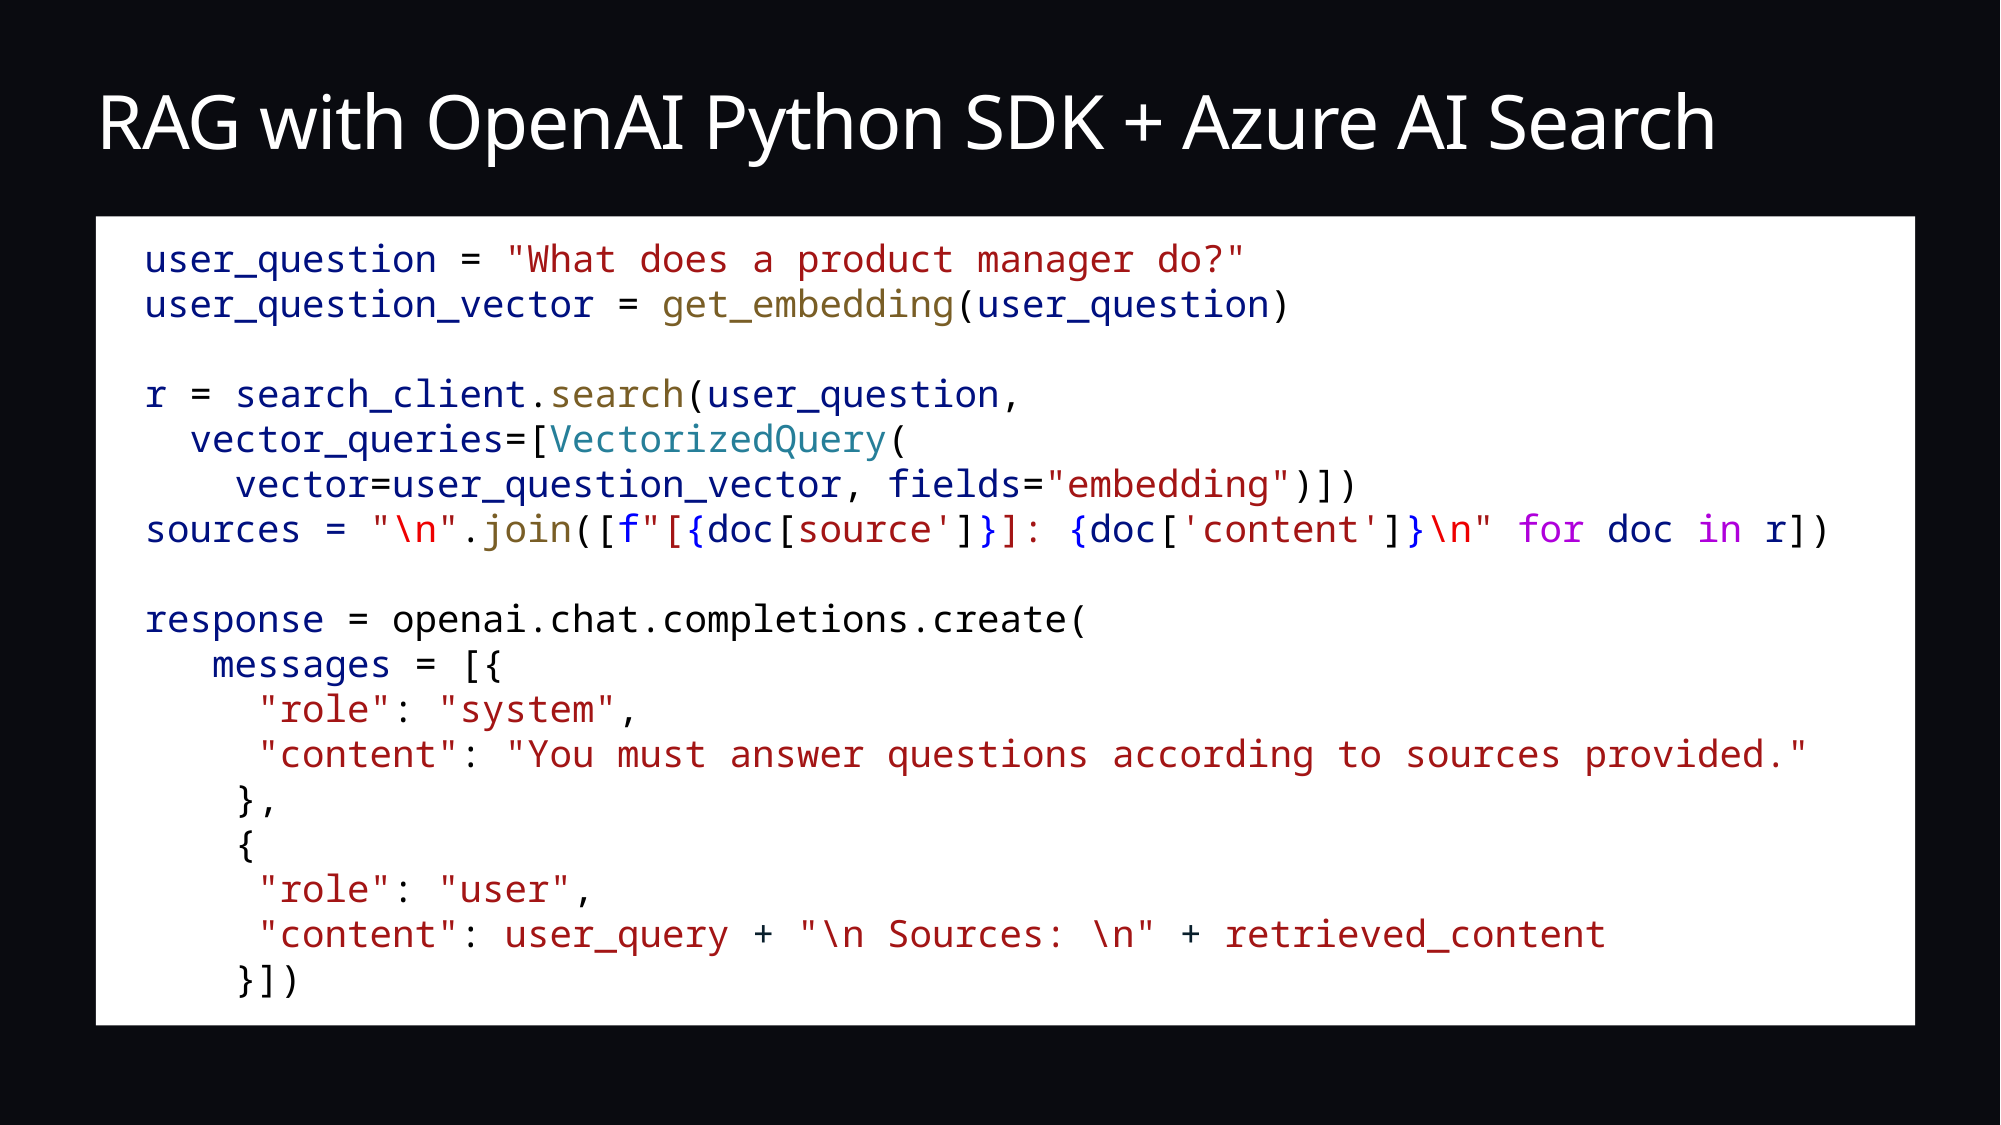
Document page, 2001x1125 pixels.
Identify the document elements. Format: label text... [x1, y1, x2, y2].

title RAG with OpenAI Python SDK + Azure AI Search [96, 75, 1904, 166]
text_box [95, 216, 1916, 1026]
text_box user_question = "What does a product manager do?" user_question_vector = get_embedding(user_question) r = search_client.search(user_question, vector_queries=[VectorizedQuery( vector=user_question_vector, fields="embedding")]) sources = "\n".join([f"[{doc[source']}]: {doc['content']}\n" for doc in r]) response = openai.chat.completions.create( messages = [{ "role": "system", "content": "You must answer questions according to sources provided." }, { "role": "user", "content": user_query + "\n Sources: \n" + retrieved_content }]) [129, 227, 1904, 1007]
